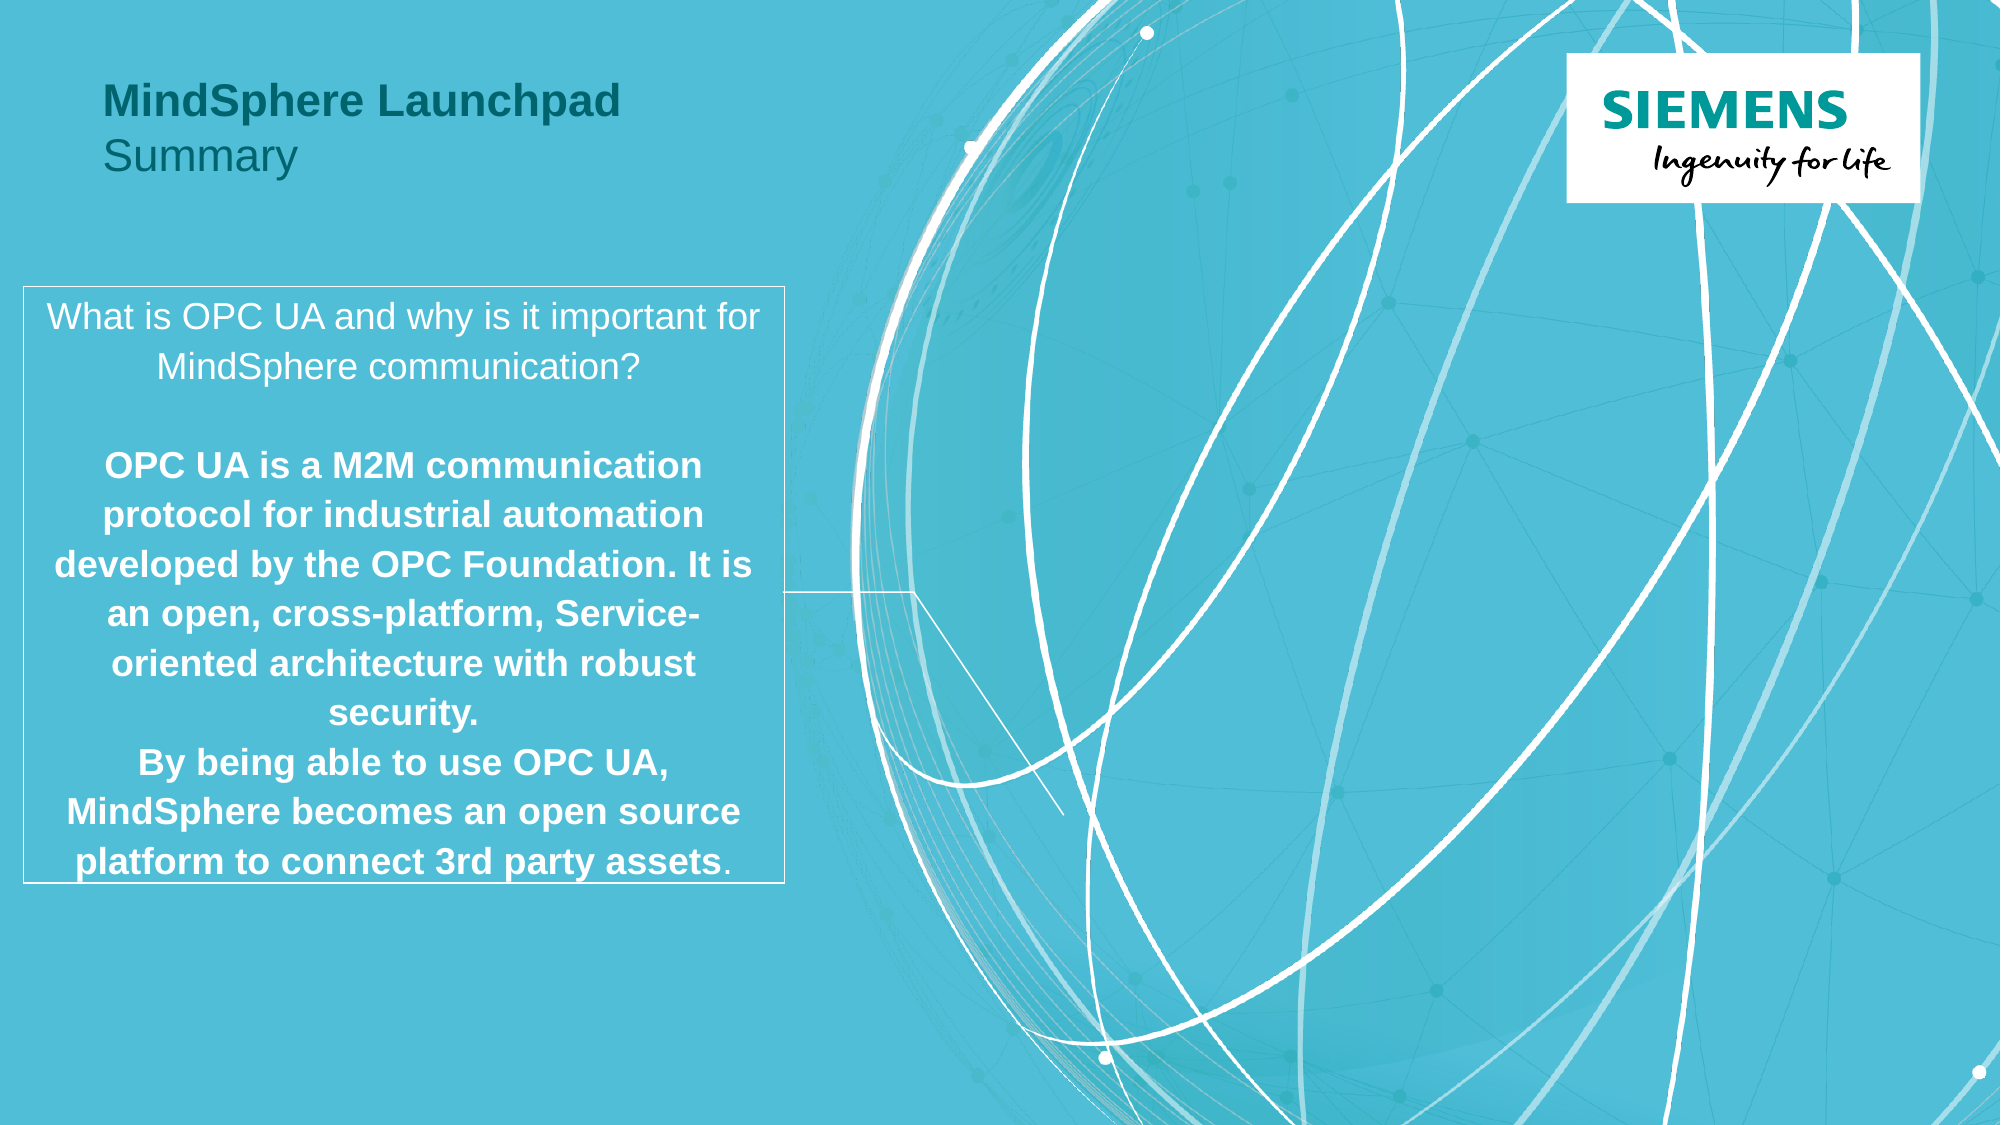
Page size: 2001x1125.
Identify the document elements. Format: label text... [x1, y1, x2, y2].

title MindSphere Launchpad Summary [0, 0, 2000, 237]
text_box What is OPC UA and why is it important for MindSphere communication? OPC UA is a M2M communication protocol for industrial automation developed by the OPC Foundation. It is an open, cross-platform, Service-oriented architecture with robust security. By being able to use OPC UA, MindSphere becomes an open source platform to connect 3rd party assets. [23, 286, 1064, 883]
picture [777, 237, 2000, 1125]
